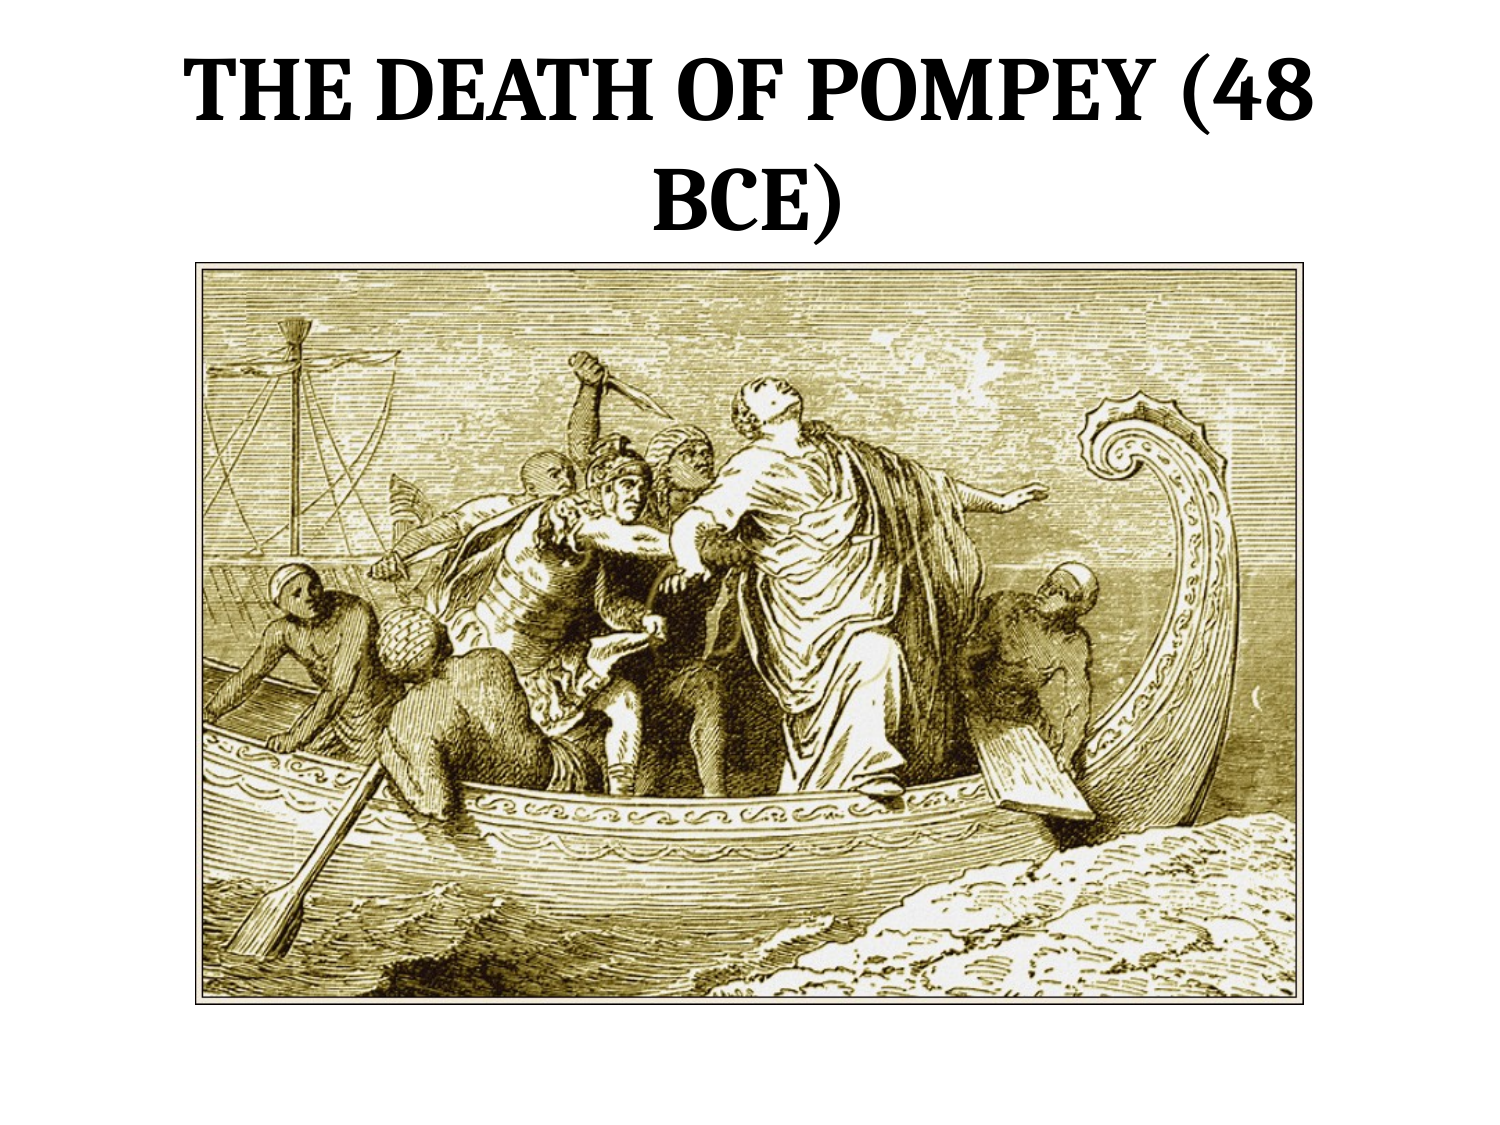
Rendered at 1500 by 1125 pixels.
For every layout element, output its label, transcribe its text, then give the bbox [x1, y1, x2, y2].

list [195, 262, 1305, 1006]
title The Death of Pompey (48 bce) [75, 45, 1425, 233]
